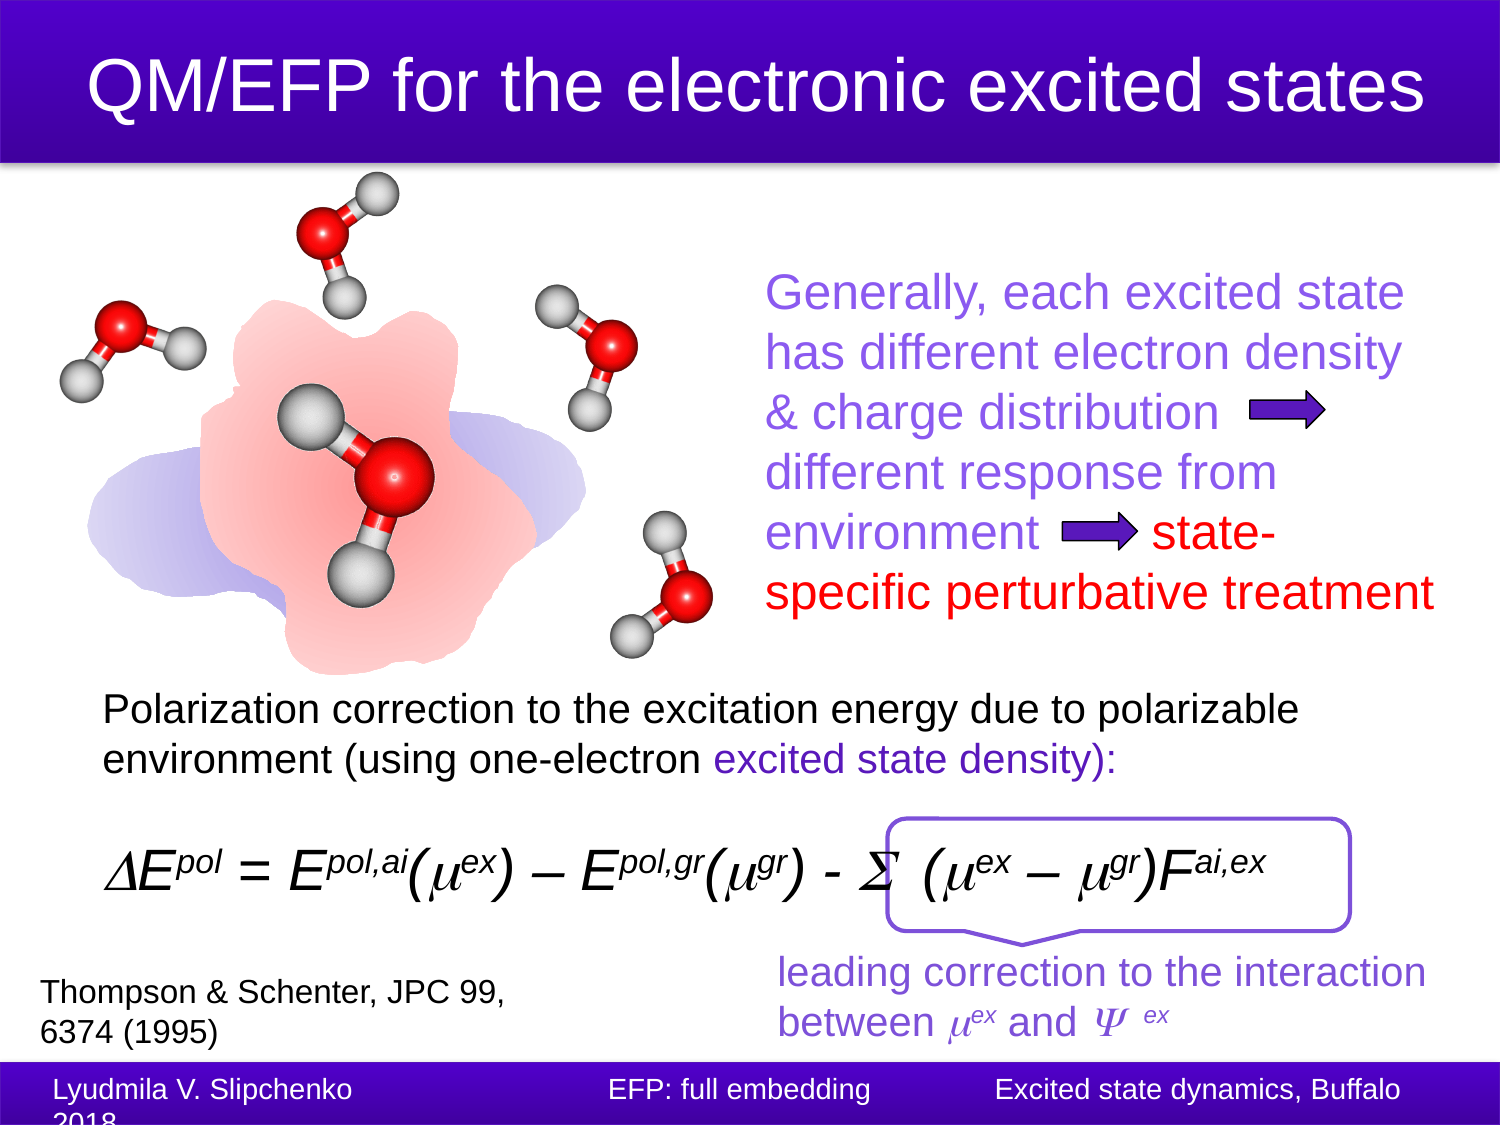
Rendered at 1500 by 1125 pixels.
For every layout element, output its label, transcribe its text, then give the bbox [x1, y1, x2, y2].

picture [599, 499, 738, 681]
text_box [477, 413, 586, 549]
text_box [200, 303, 459, 576]
text_box [885, 910, 1353, 937]
text_box Thompson & Schenter, JPC 99, 6374 (1995) [24, 962, 600, 1057]
text_box [1062, 512, 1138, 550]
text_box Generally, each excited state has different electron density & charge distribution different response from environment state-specific perturbative treatment [750, 251, 1450, 627]
title QM/EFP for the electronic excited states [49, 12, 1463, 151]
picture [262, 349, 473, 626]
text_box [477, 461, 537, 618]
text_box [1249, 390, 1325, 429]
text_box Polarization correction to the excitation energy due to polarizable environment (using one-electron excited state density): DEpol = Epol,ai(mex) – Epol,gr(mgr) - S (mex – mgr)Fai,ex [87, 674, 1413, 910]
text_box [87, 447, 257, 597]
picture [270, 149, 409, 331]
text_box [285, 634, 471, 674]
text_box leading correction to the interaction between mex and Y ex [762, 937, 1475, 1053]
picture [524, 262, 663, 443]
picture [38, 253, 218, 435]
